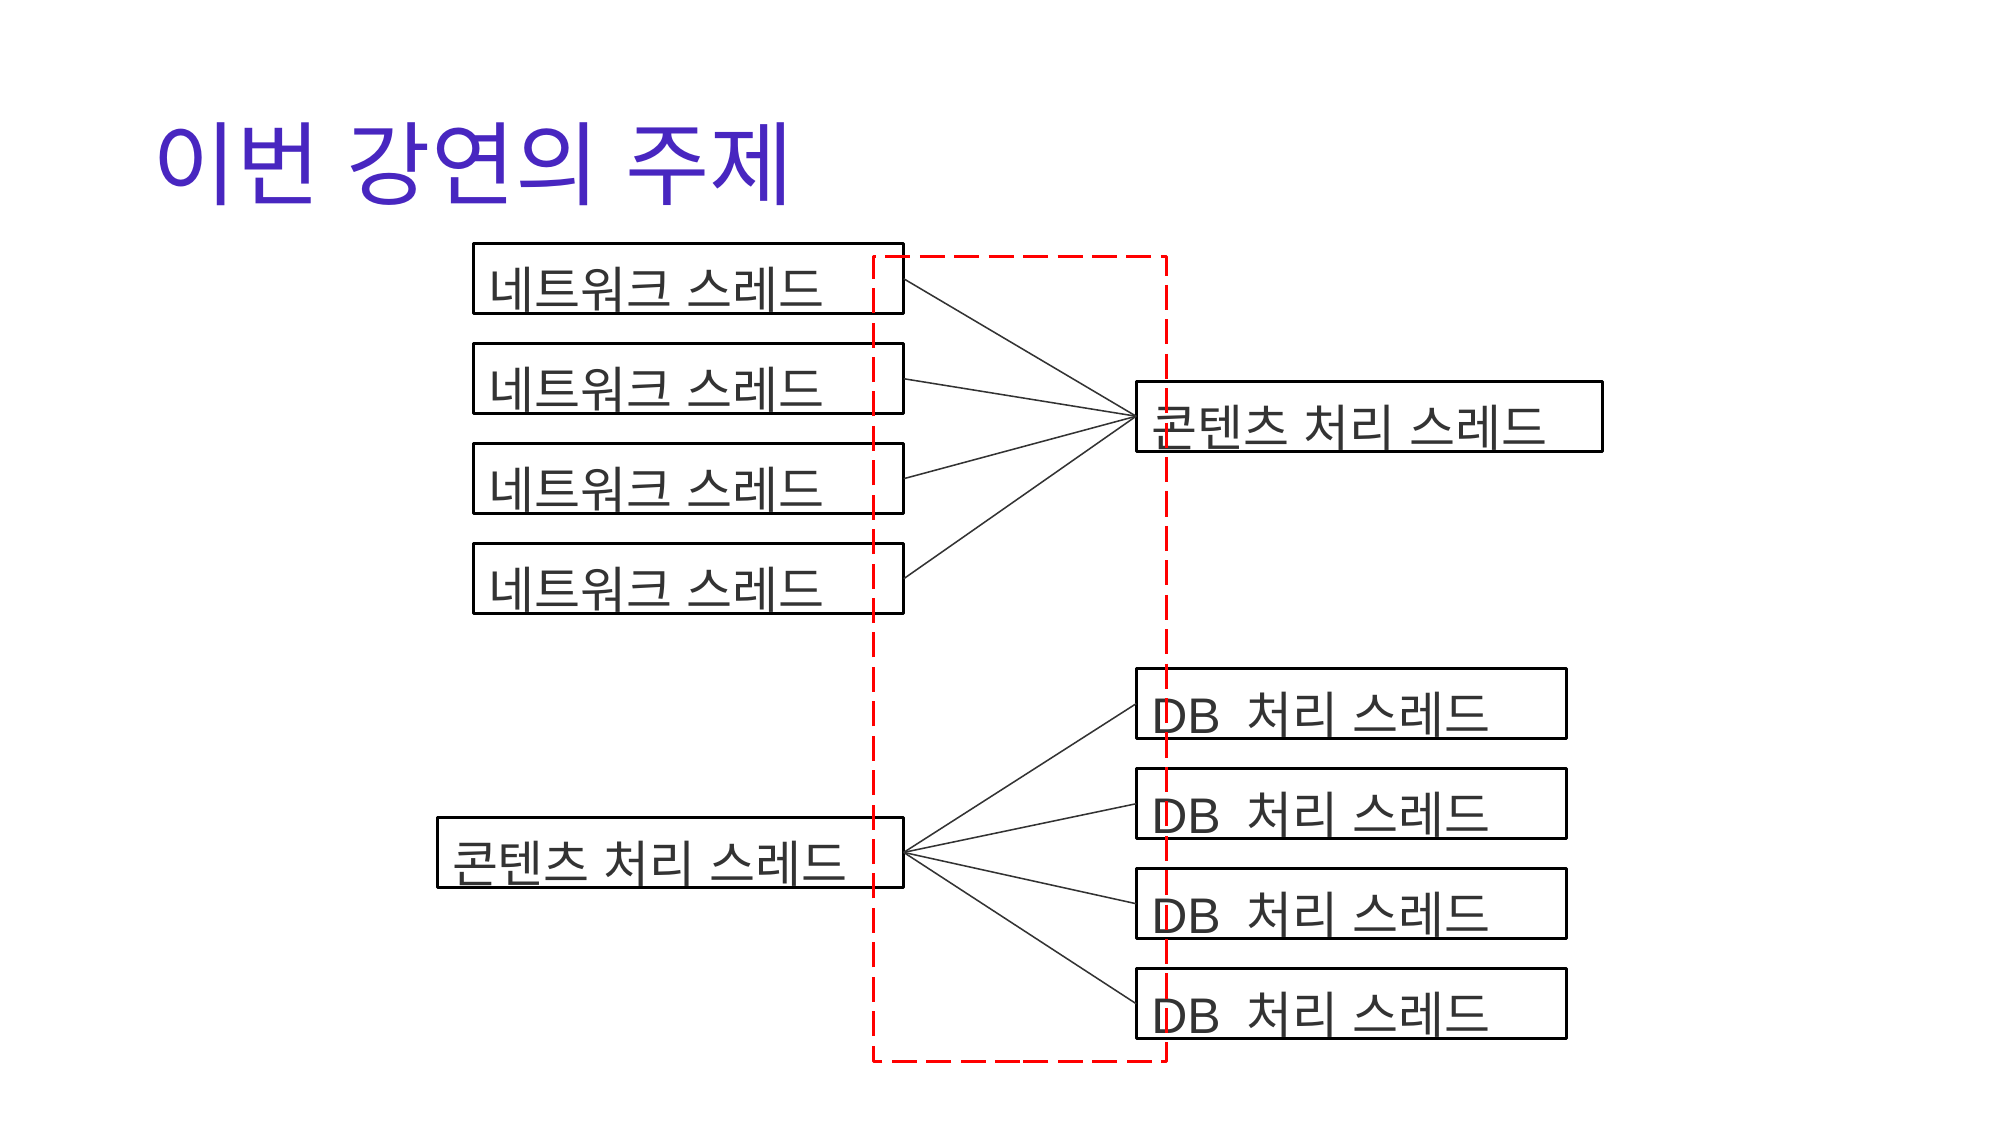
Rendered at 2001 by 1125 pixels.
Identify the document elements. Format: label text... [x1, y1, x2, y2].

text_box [903, 378, 1137, 414]
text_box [903, 852, 1137, 1004]
text_box 콘텐츠 처리 스레드 [1167, 381, 1603, 452]
text_box DB 처리 스레드 [1167, 868, 1567, 939]
text_box 네트워크 스레드 [473, 343, 873, 414]
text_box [903, 803, 1137, 850]
text_box [873, 256, 1167, 1062]
text_box DB 처리 스레드 [1167, 668, 1567, 739]
text_box 네트워크 스레드 [473, 443, 873, 514]
text_box DB 처리 스레드 [1167, 968, 1567, 1039]
text_box DB 처리 스레드 [1167, 768, 1567, 839]
text_box 네트워크 스레드 [473, 543, 873, 614]
text_box 네트워크 스레드 [473, 243, 904, 314]
text_box 콘텐츠 처리 스레드 [437, 817, 873, 888]
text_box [903, 415, 1137, 579]
title 이번 강연의 주제 [137, 59, 1863, 278]
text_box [903, 703, 1137, 803]
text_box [903, 278, 1137, 378]
